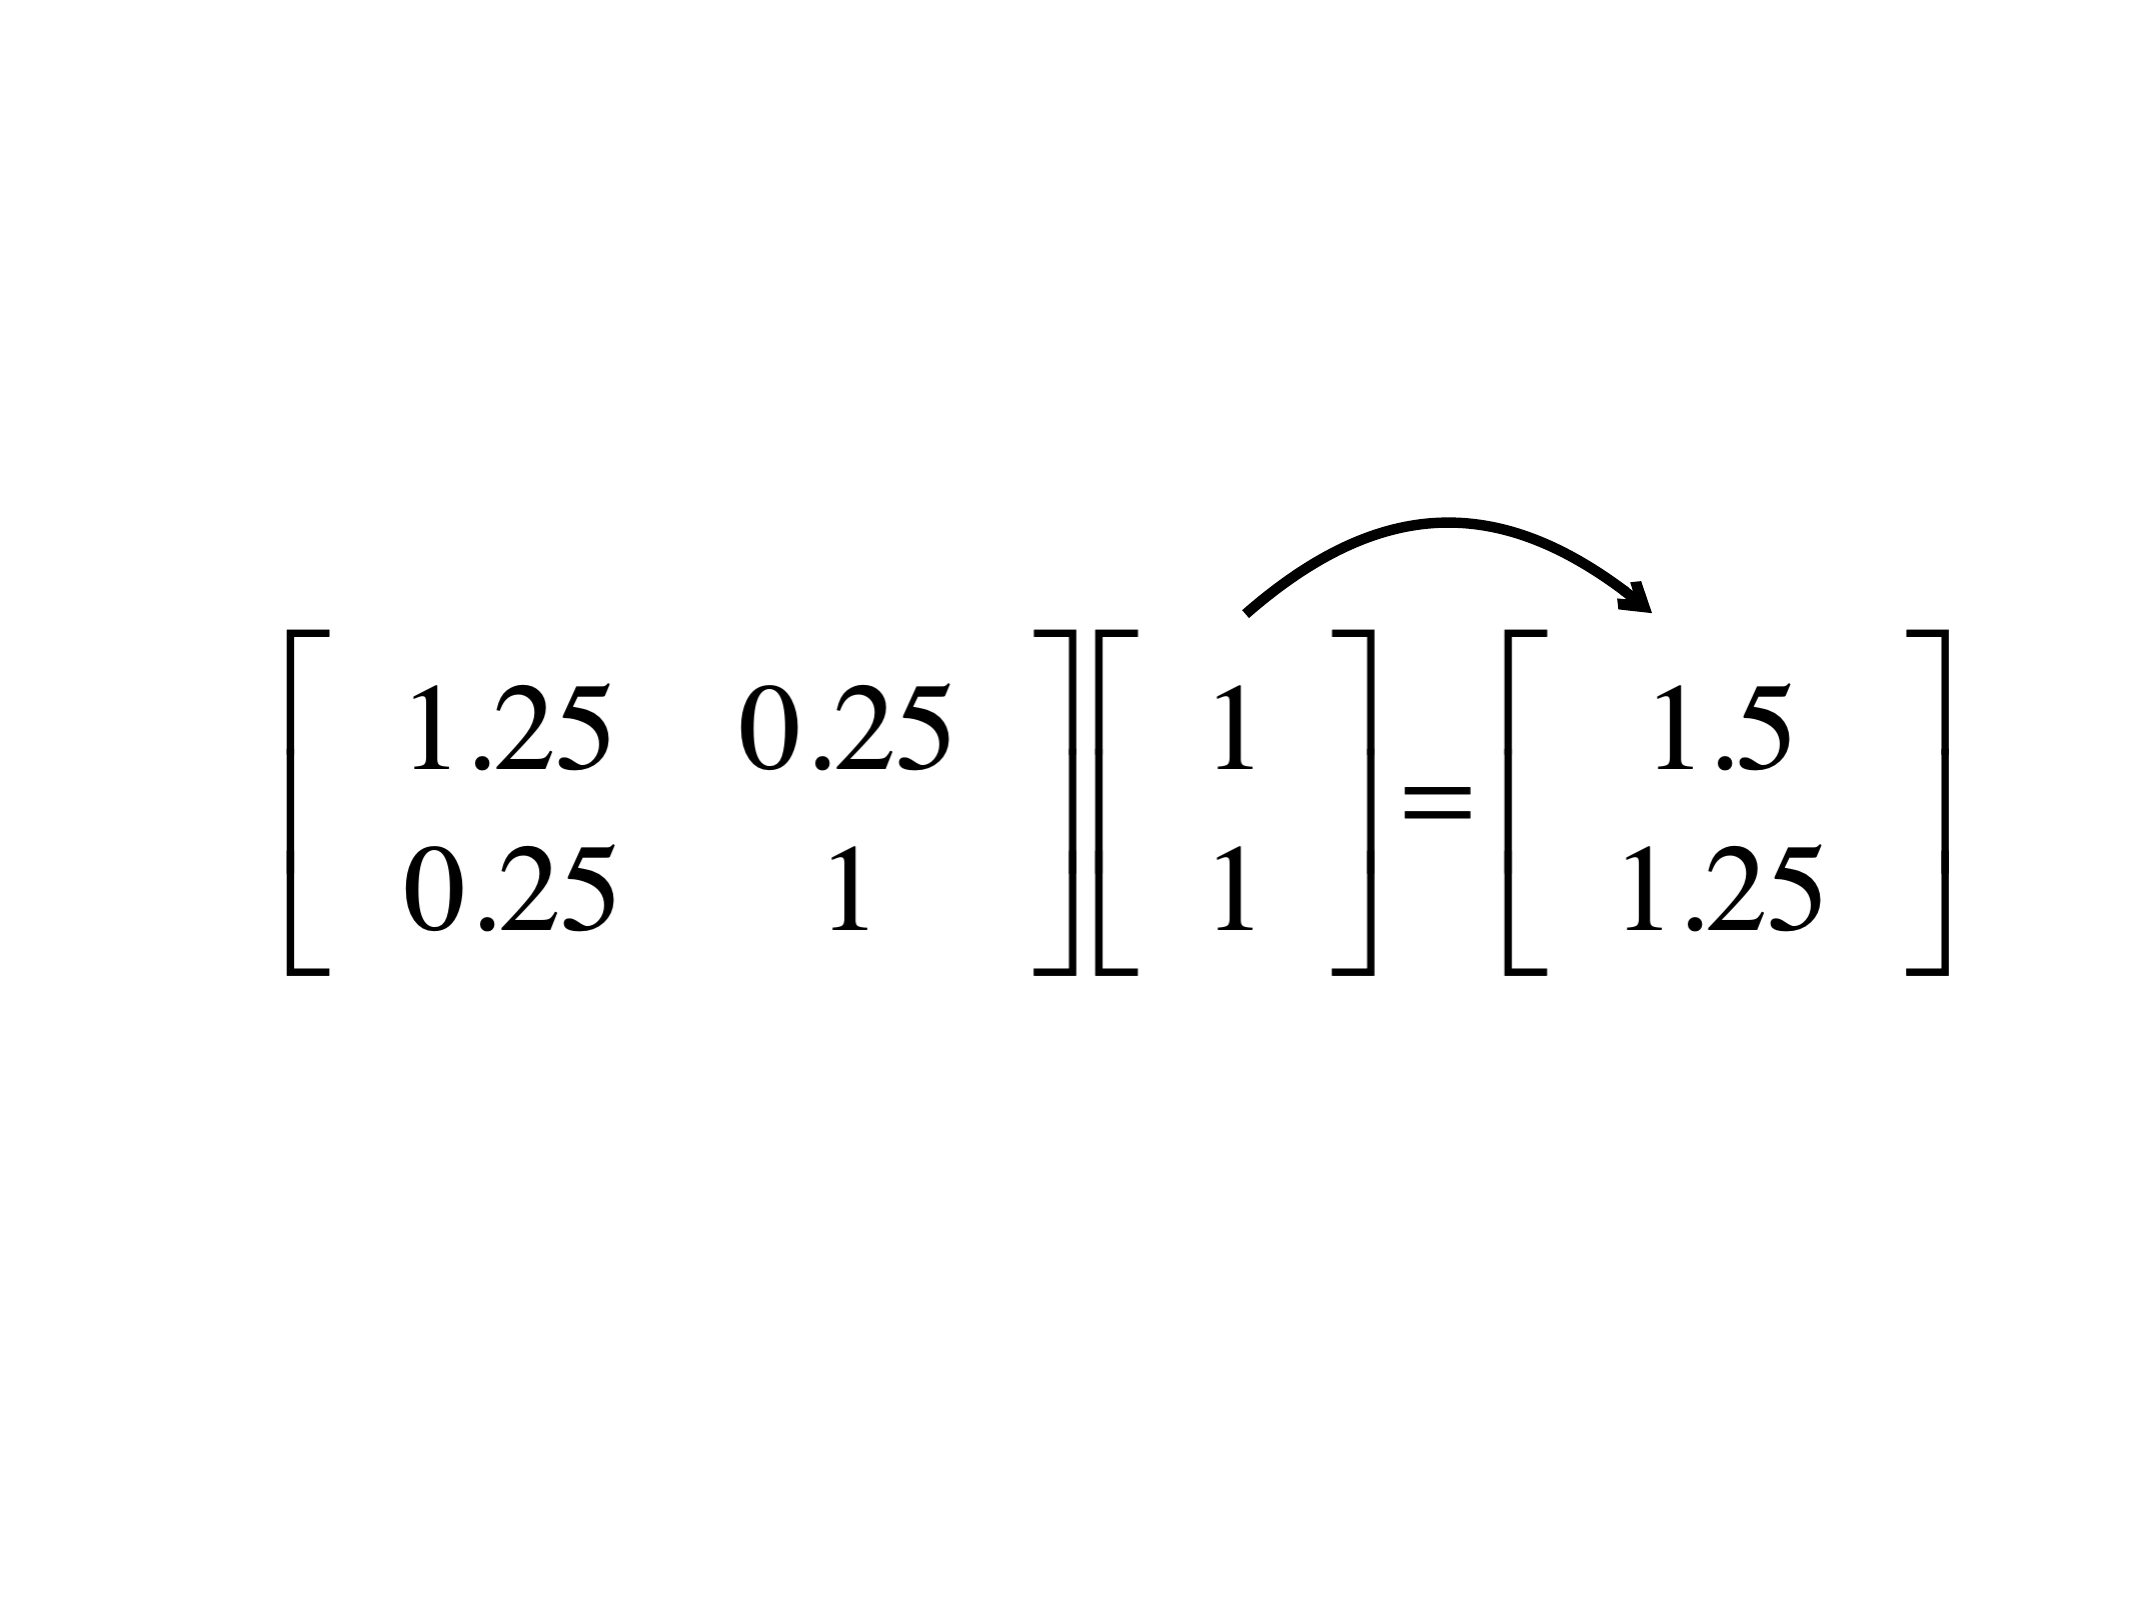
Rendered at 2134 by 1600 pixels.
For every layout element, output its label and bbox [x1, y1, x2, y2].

text_box [1271, 524, 1628, 593]
picture [267, 598, 1970, 1002]
